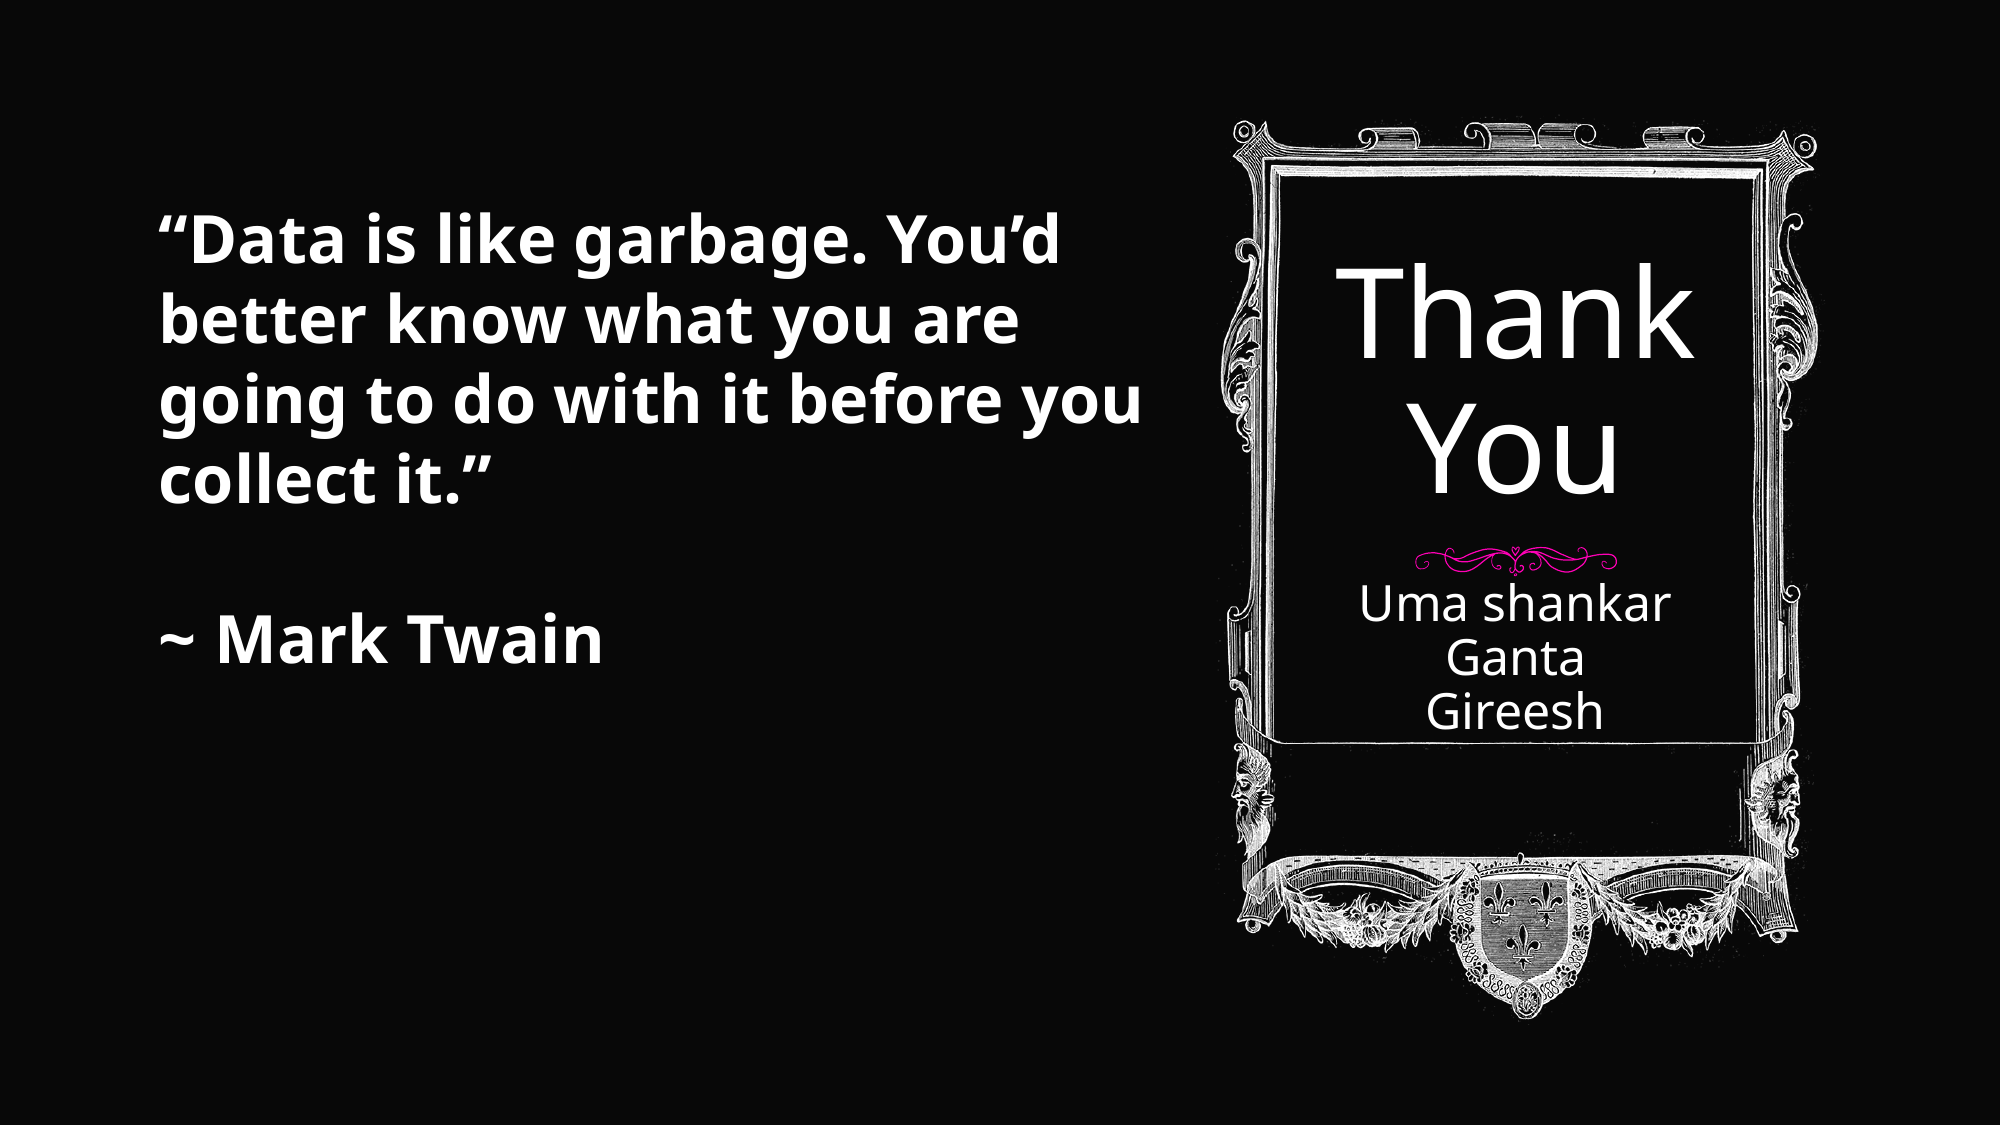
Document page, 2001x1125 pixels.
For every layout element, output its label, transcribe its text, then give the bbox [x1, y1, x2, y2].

picture [1205, 100, 1826, 1031]
list Uma shankar Ganta Gireesh [1309, 605, 1723, 714]
text_box “Data is like garbage. You’d better know what you are going to do with it before you collect it.” ~ Mark Twain [143, 189, 1179, 730]
title Thank You [1309, 254, 1723, 517]
